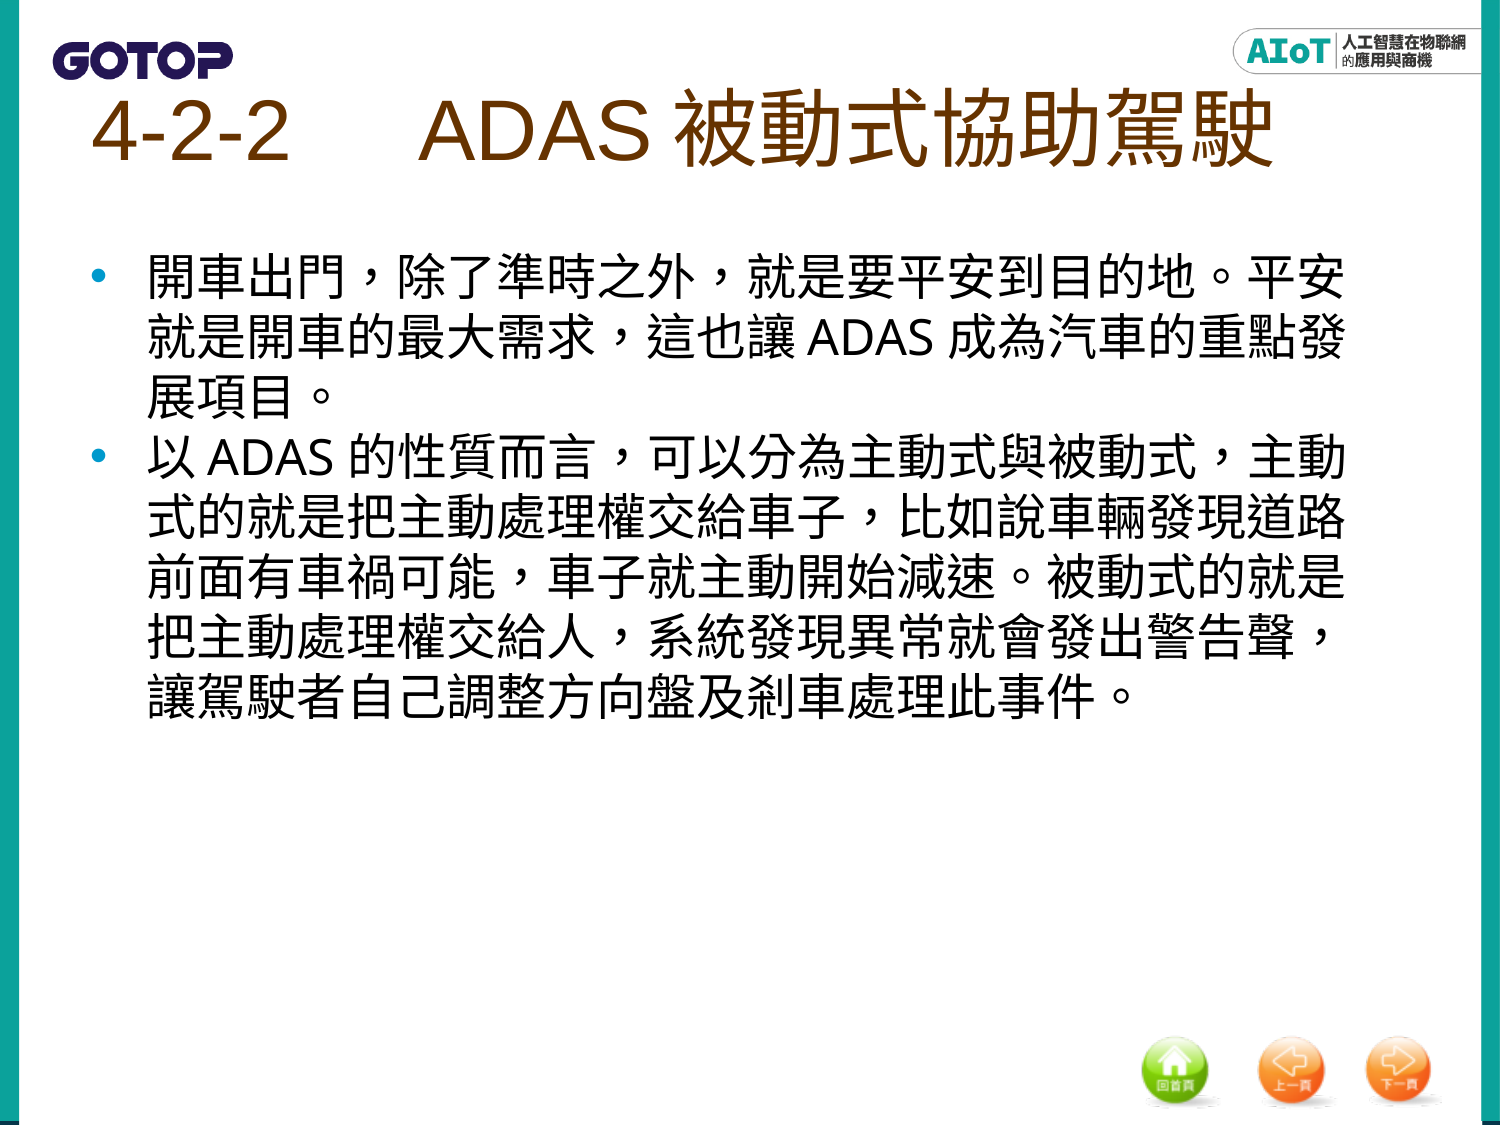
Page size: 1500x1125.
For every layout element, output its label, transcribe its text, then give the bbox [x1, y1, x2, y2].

text_box 開車出門，除了準時之外，就是要平安到目的地。平安就是開車的最大需求，這也讓ADAS成為汽車的重點發展項目。 以ADAS的性質而言，可以分為主動式與被動式，主動式的就是把主動處理權交給車子，比如說車輛發現道路前面有車禍可能，車子就主動開始減速。被動式的就是把主動處理權交給人，系統發現異常就會發出警告聲，讓駕駛者自己調整方向盤及剎車處理此事件。 [74, 177, 1382, 853]
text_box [1136, 1029, 1442, 1113]
picture [0, 0, 1500, 1125]
title 4-2-2 ADAS被動式協助駕駛 [75, 20, 1313, 177]
